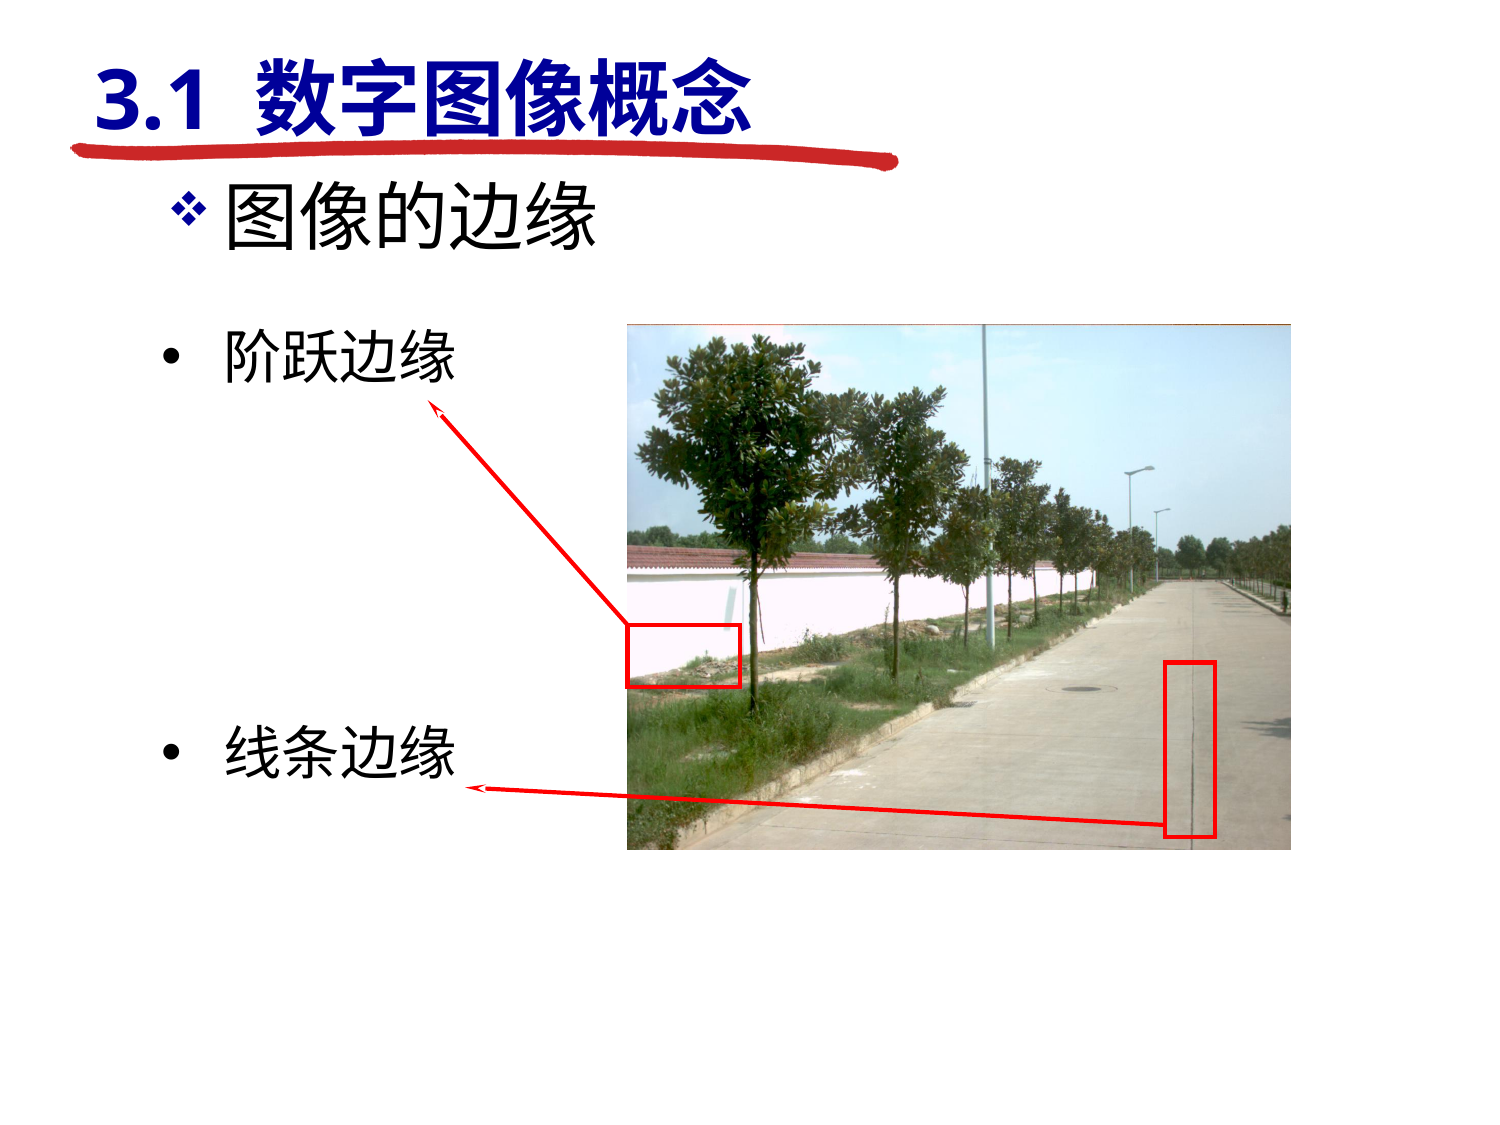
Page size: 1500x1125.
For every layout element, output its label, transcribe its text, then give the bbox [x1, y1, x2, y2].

picture [66, 131, 909, 180]
text_box 图像的边缘 [152, 188, 614, 268]
title 3.1 数字图像概念 [79, 2, 847, 129]
text_box 阶跃边缘 线条边缘 [115, 312, 1403, 794]
text_box [465, 784, 486, 793]
picture [627, 324, 1291, 851]
text_box [427, 399, 445, 419]
